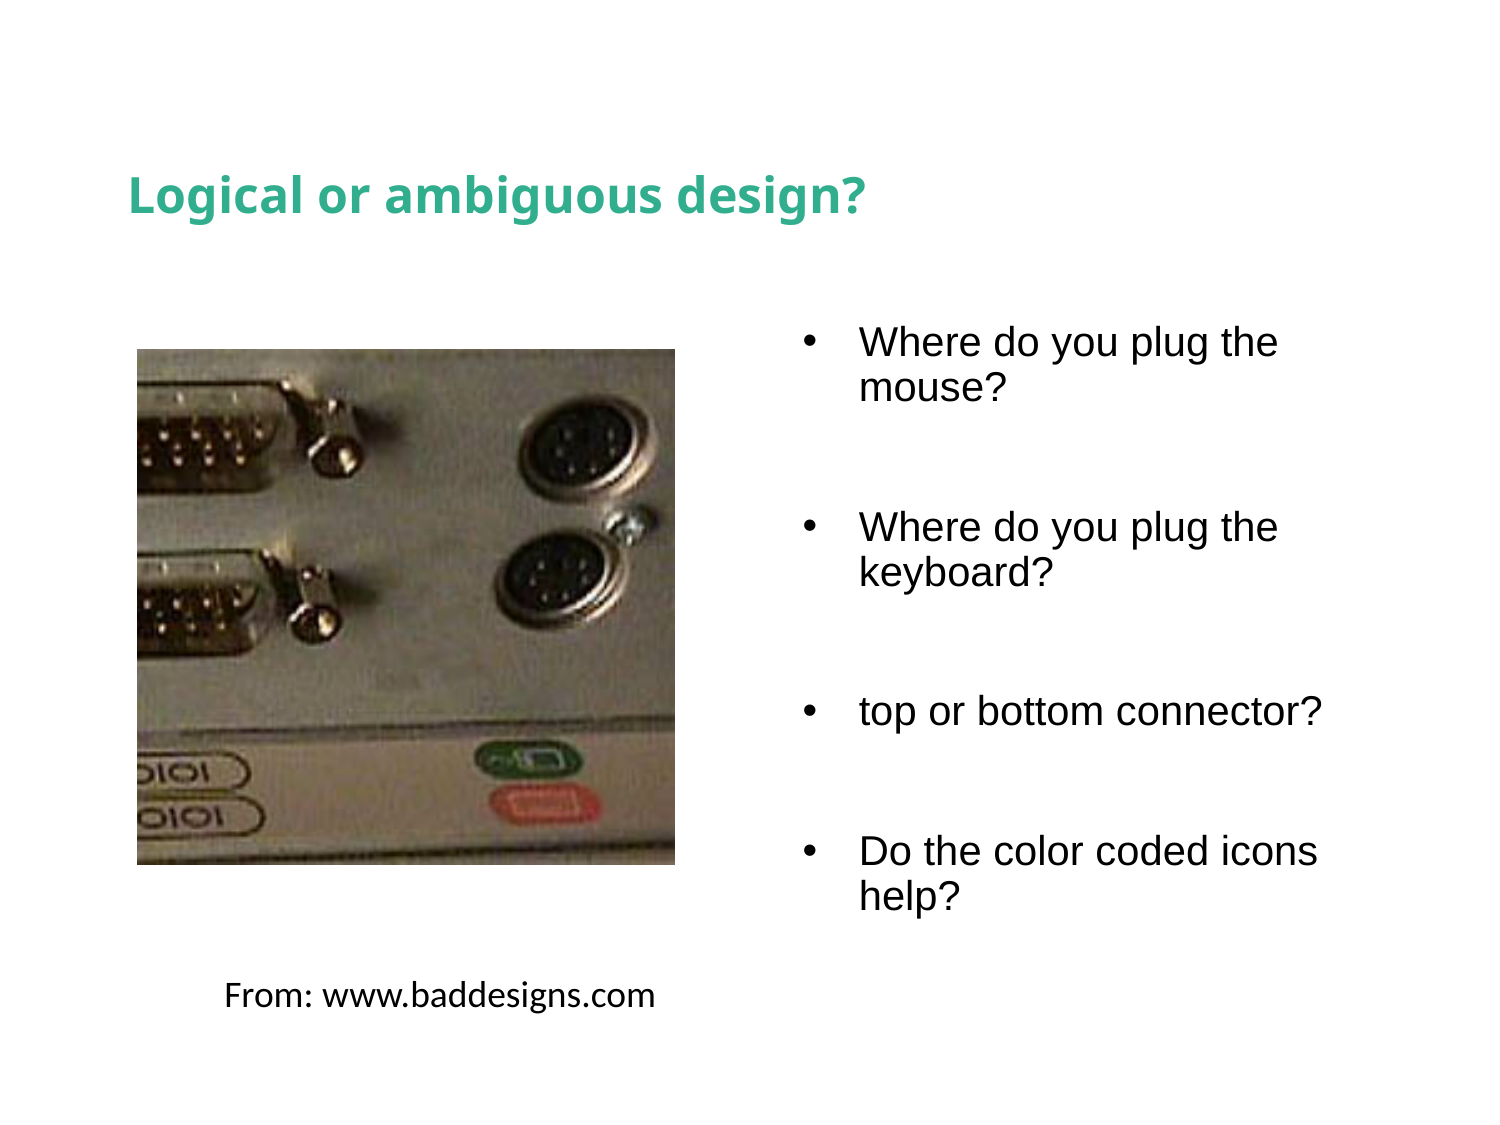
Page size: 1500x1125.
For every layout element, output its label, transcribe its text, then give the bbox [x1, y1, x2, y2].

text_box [137, 349, 676, 866]
list Where do you plug the mouse? Where do you plug the keyboard? top or bottom connector? Do the color coded icons help? [787, 312, 1413, 988]
title Logical or ambiguous design? [112, 99, 1388, 288]
text_box From: www.baddesigns.com [209, 962, 672, 1023]
